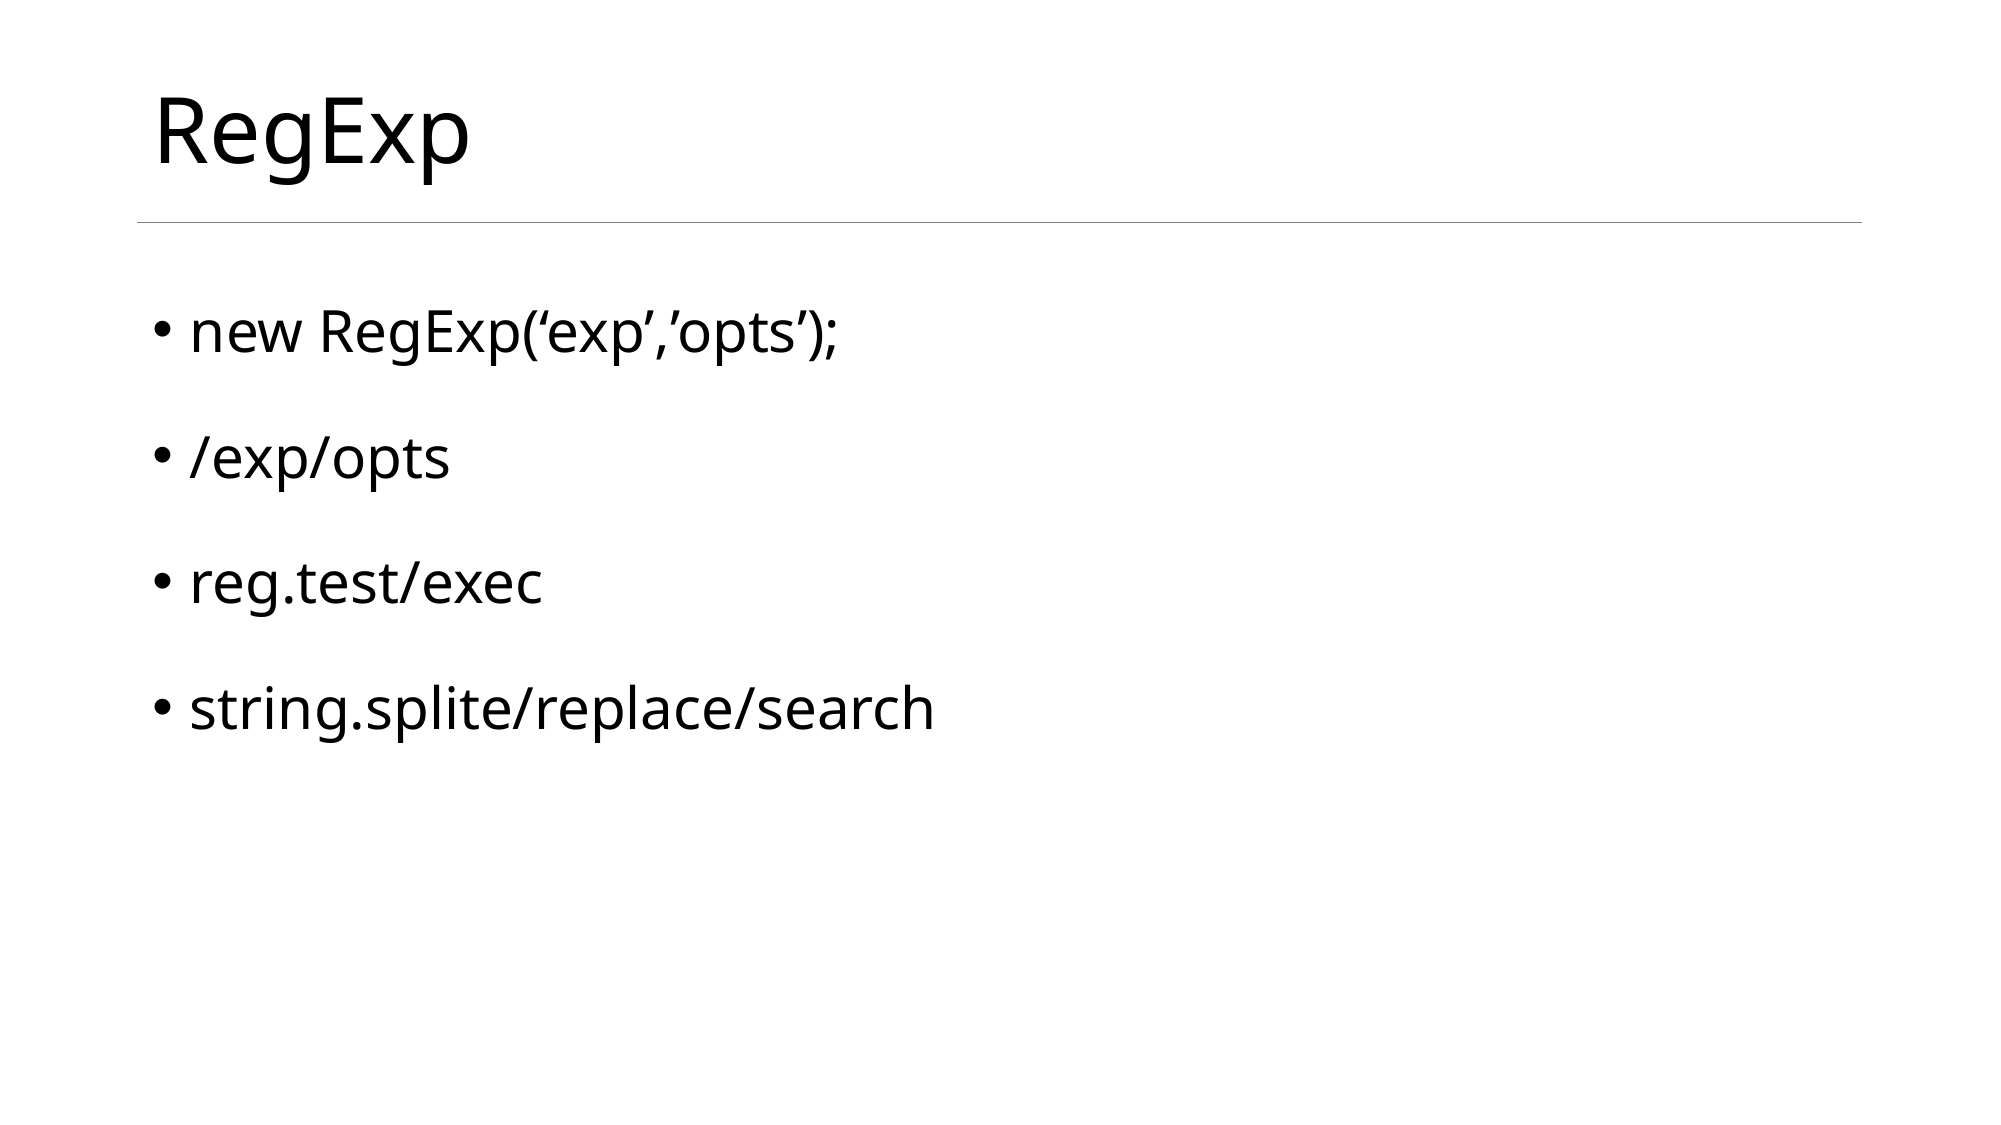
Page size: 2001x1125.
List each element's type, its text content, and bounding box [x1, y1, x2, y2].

title RegExp [137, 44, 1863, 223]
list new RegExp(‘exp’,’opts’); /exp/opts reg.test/exec string.splite/replace/search [137, 251, 1863, 1014]
